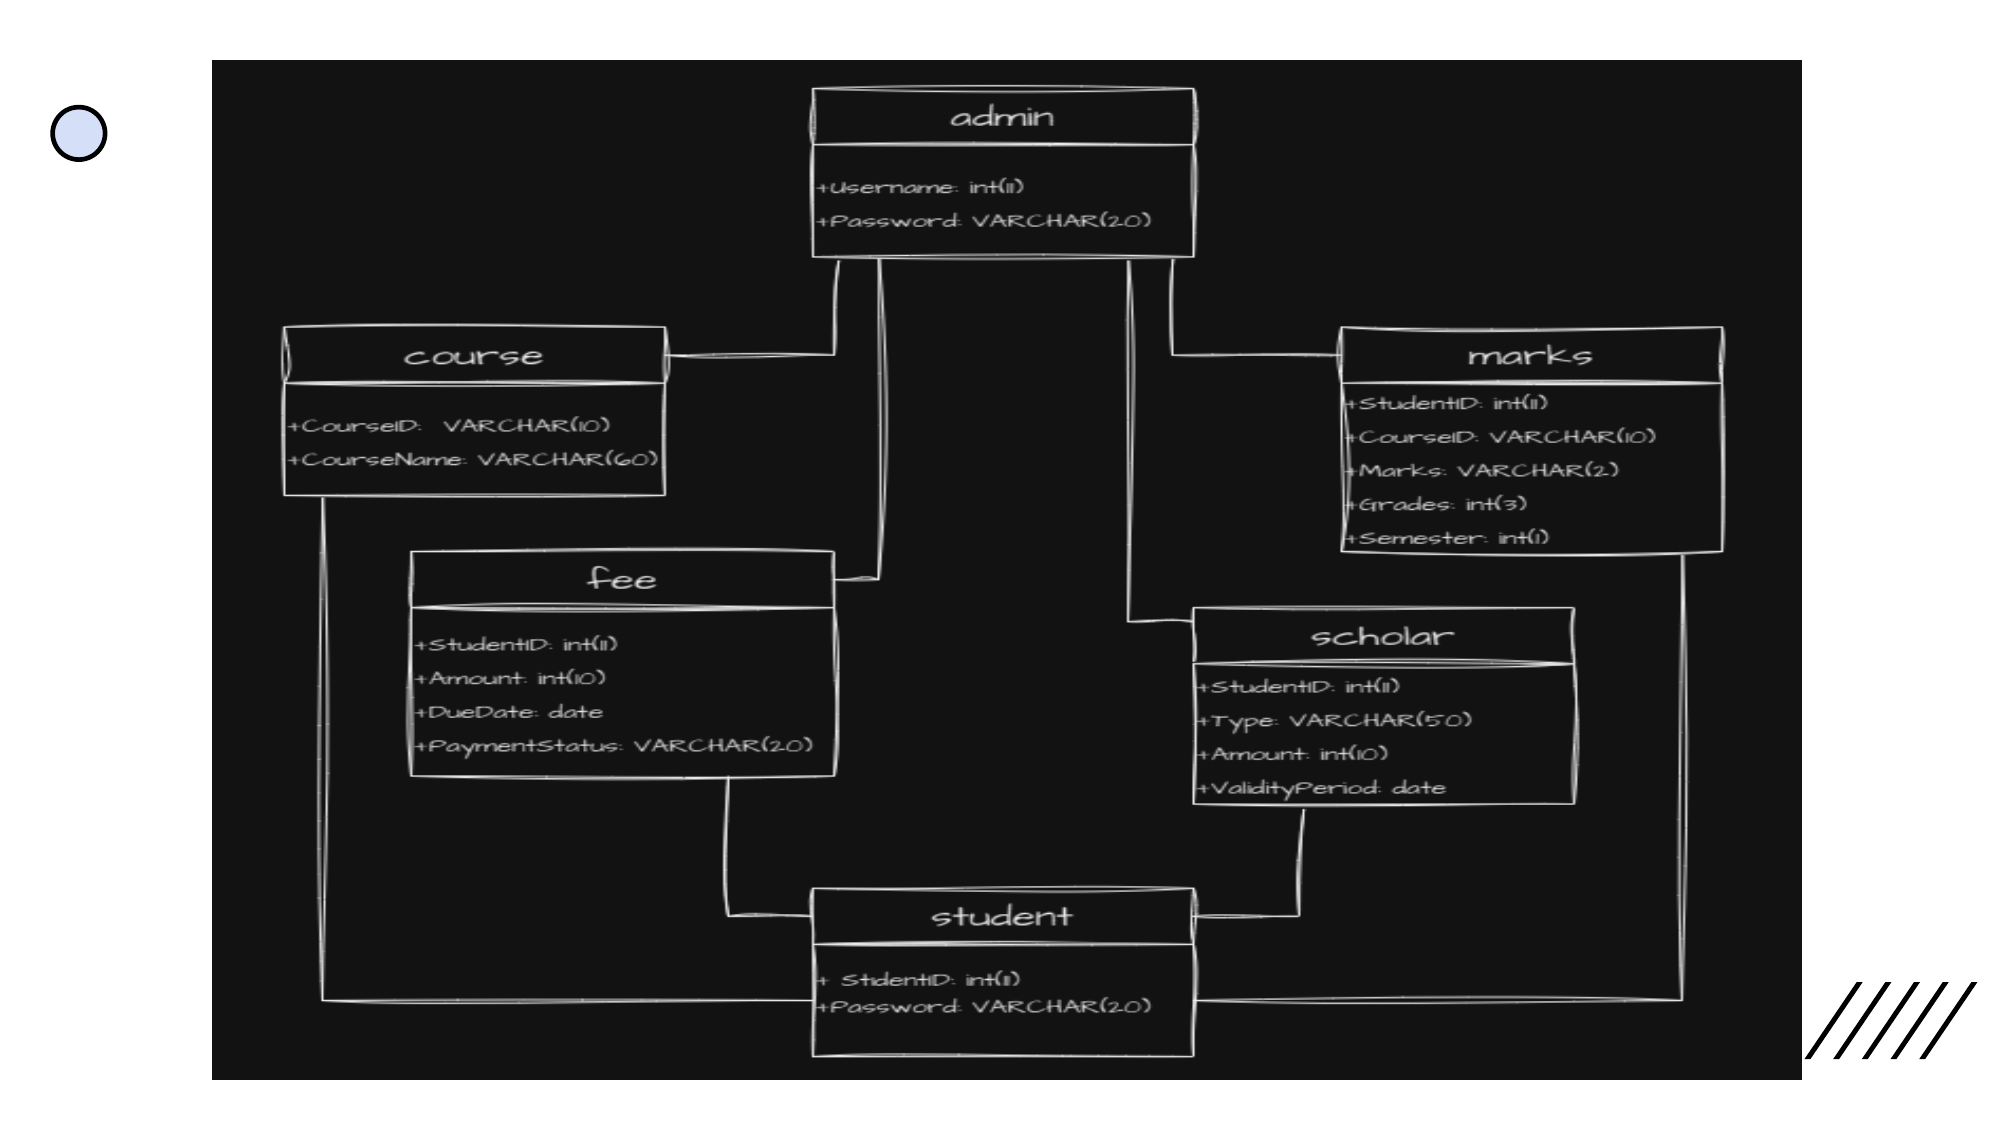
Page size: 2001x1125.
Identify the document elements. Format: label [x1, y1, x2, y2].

picture [212, 60, 1802, 1080]
